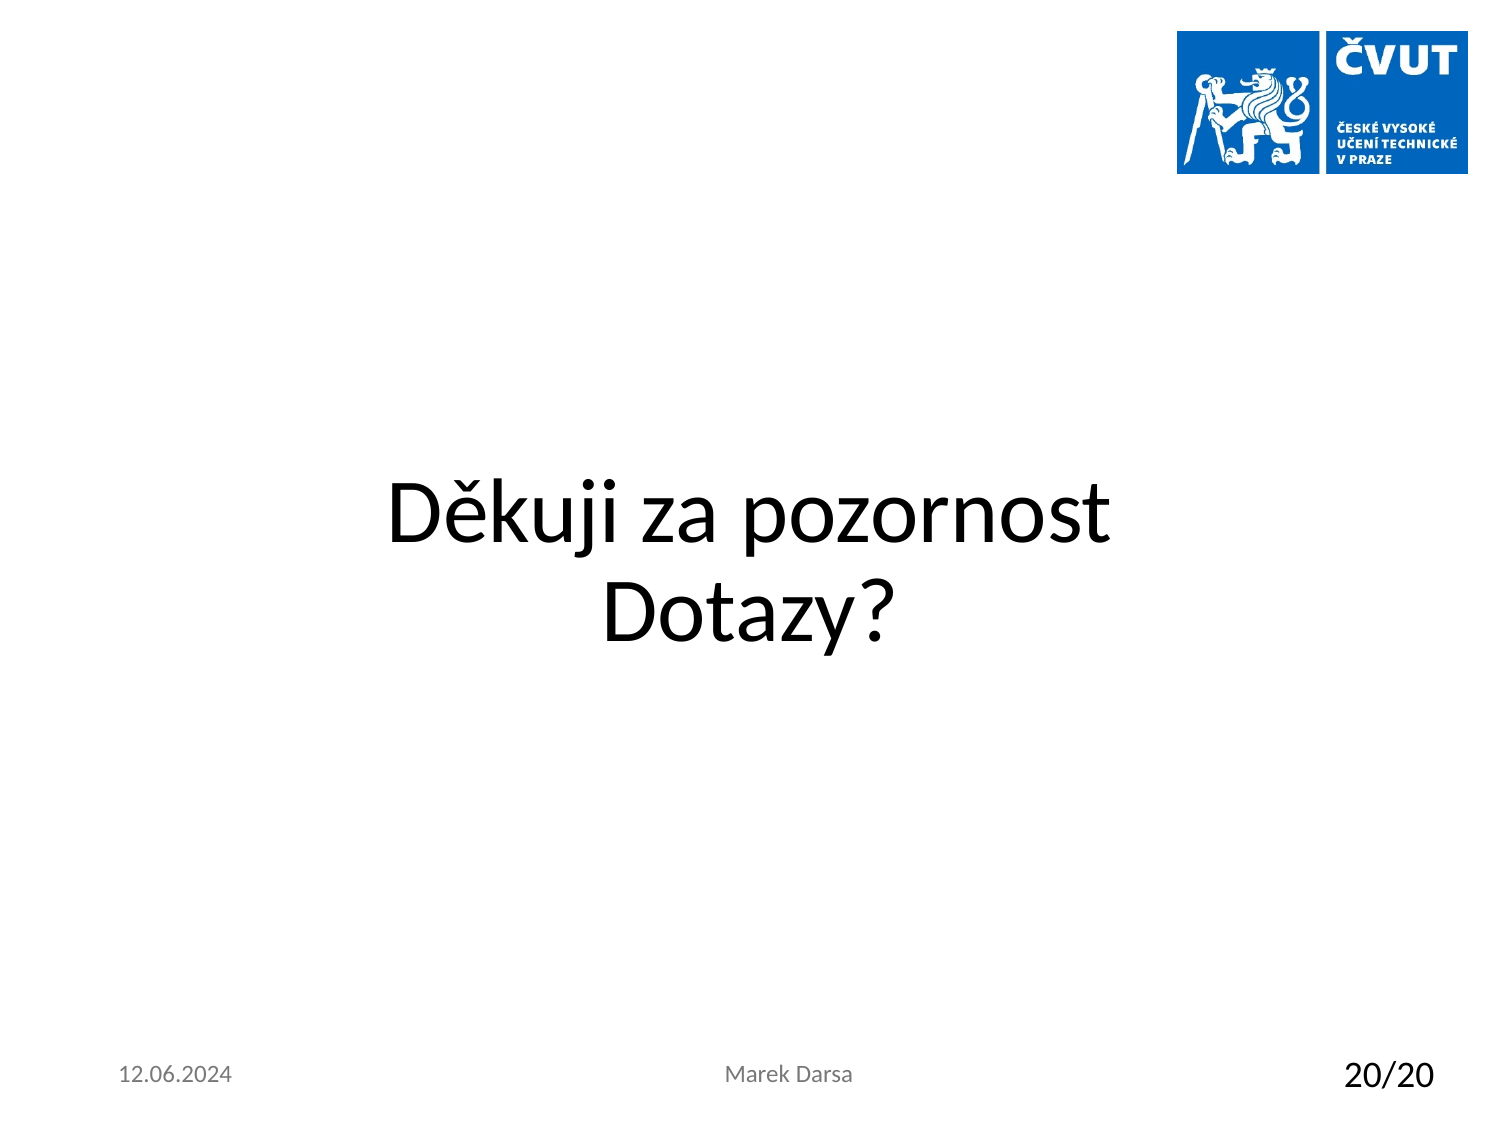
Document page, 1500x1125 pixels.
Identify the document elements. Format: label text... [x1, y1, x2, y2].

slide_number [103, 1042, 441, 1103]
picture [1177, 31, 1468, 174]
title Děkuji za pozornost Dotazy? [142, 389, 1358, 736]
footer Marek Darsa [535, 1042, 1043, 1103]
